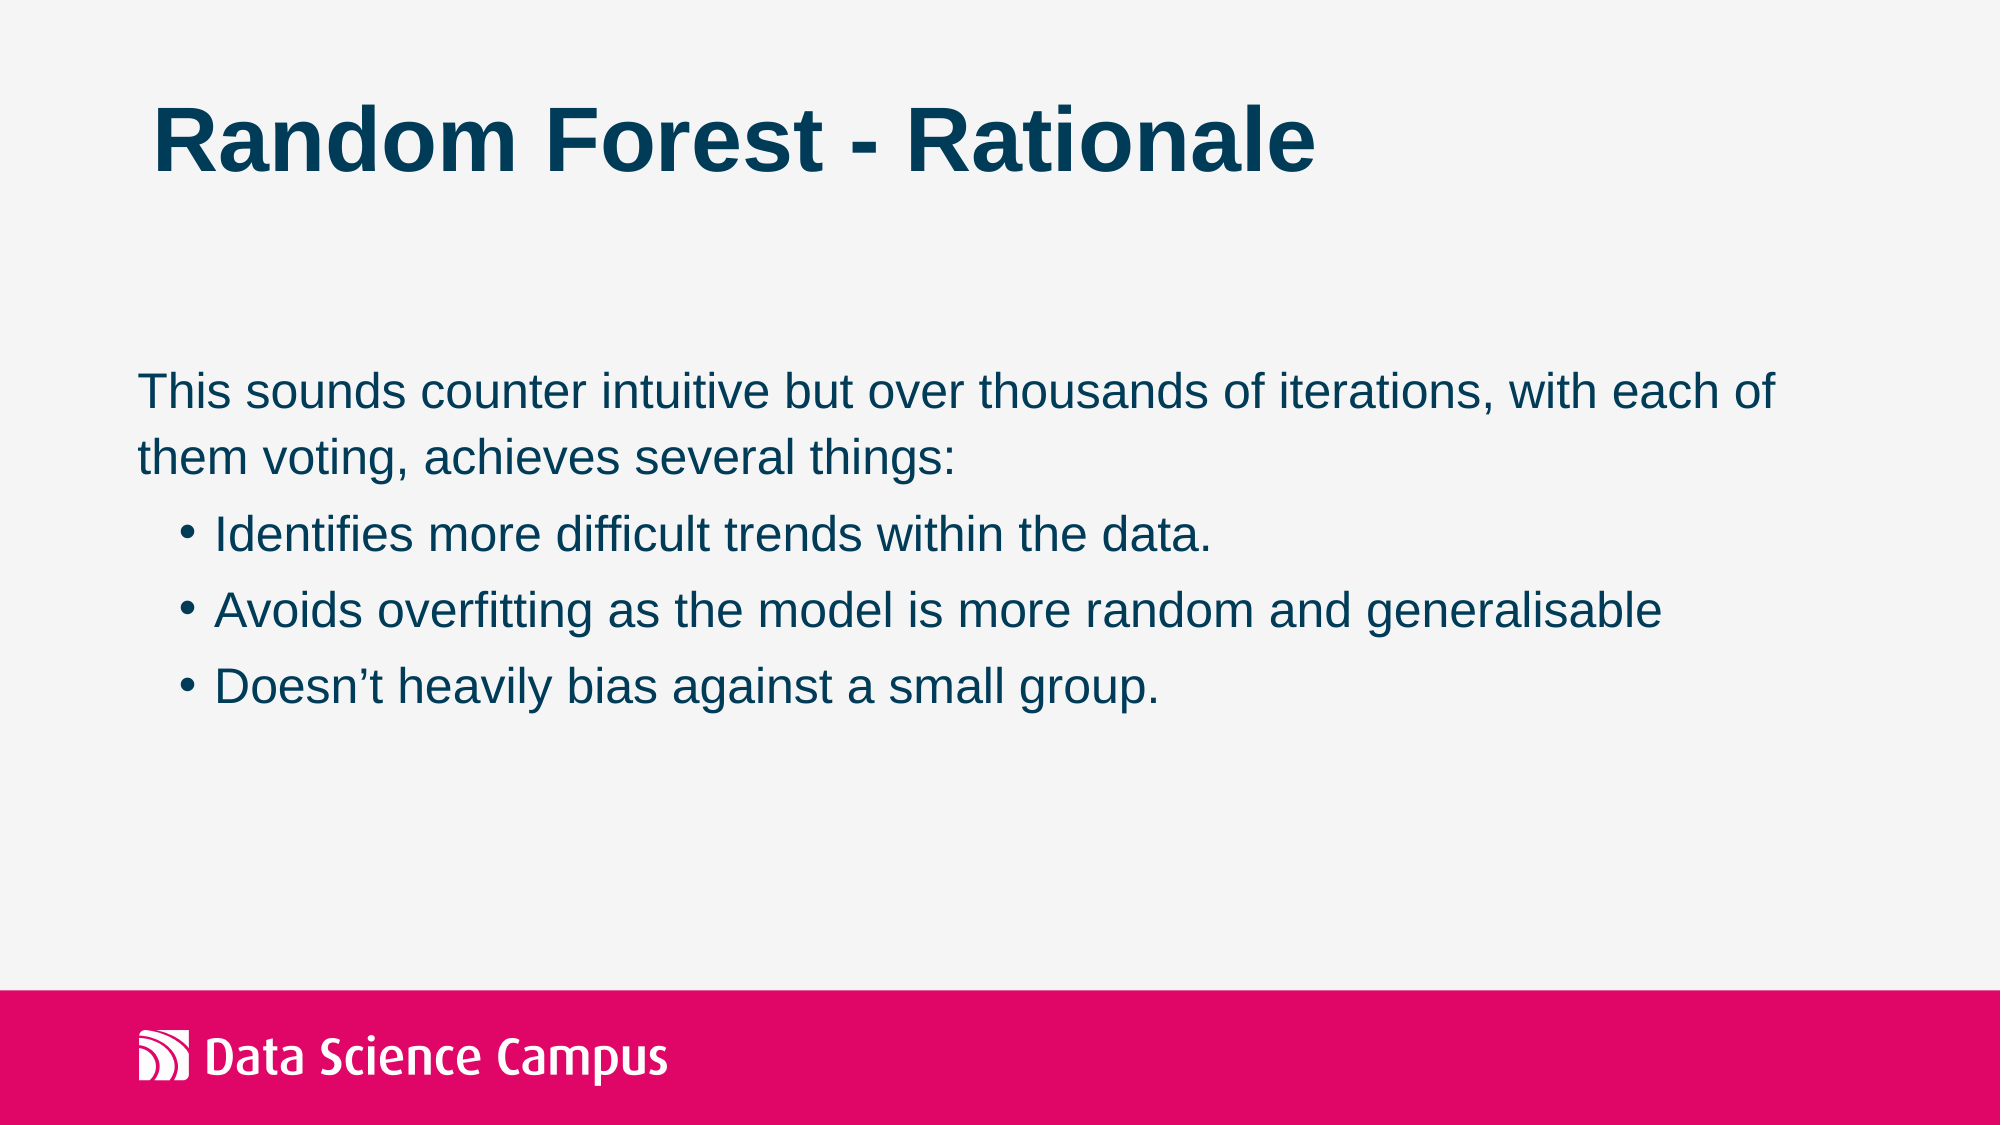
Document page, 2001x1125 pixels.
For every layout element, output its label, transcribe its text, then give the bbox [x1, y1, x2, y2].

list This sounds counter intuitive but over thousands of iterations, with each of them voting, achieves several things: Identifies more difficult trends within the data. Avoids overfitting as the model is more random and generalisable Doesn’t heavily bias against a small group. [137, 353, 1833, 723]
picture [139, 1030, 667, 1086]
title Random Forest - Rationale [137, 84, 1349, 205]
